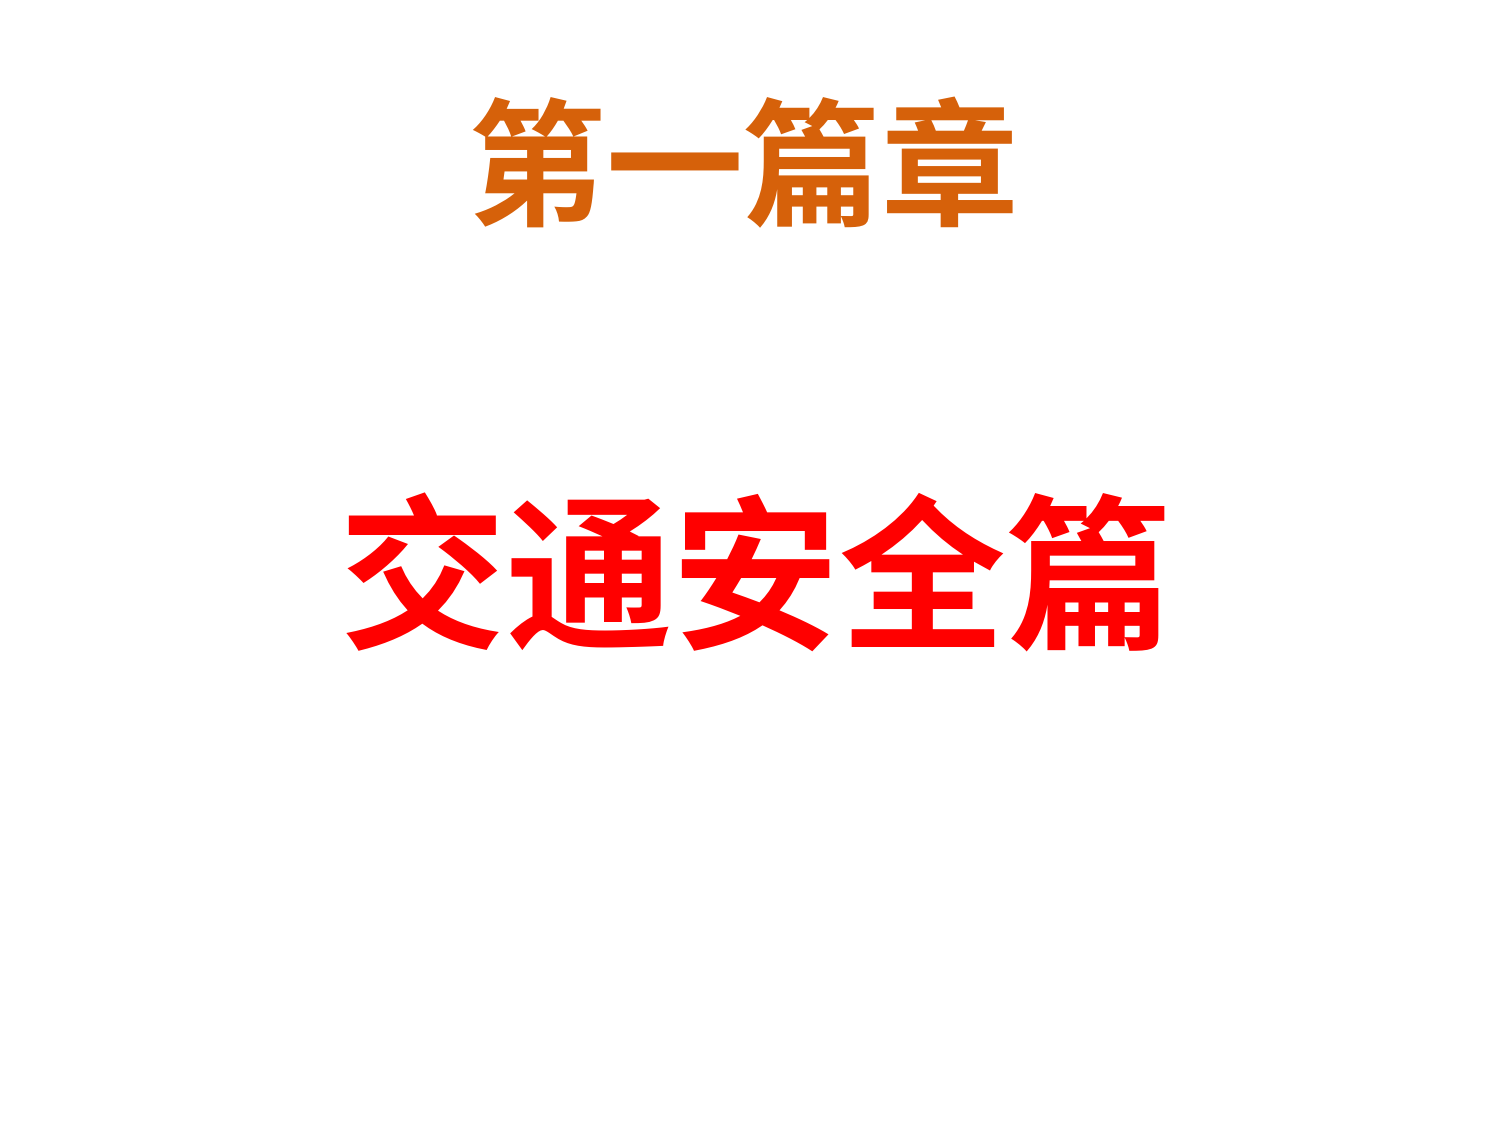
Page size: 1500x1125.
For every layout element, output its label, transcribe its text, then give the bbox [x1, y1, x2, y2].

text_box 交通安全篇 [324, 462, 1207, 678]
text_box 第一篇章 [299, 70, 1188, 250]
